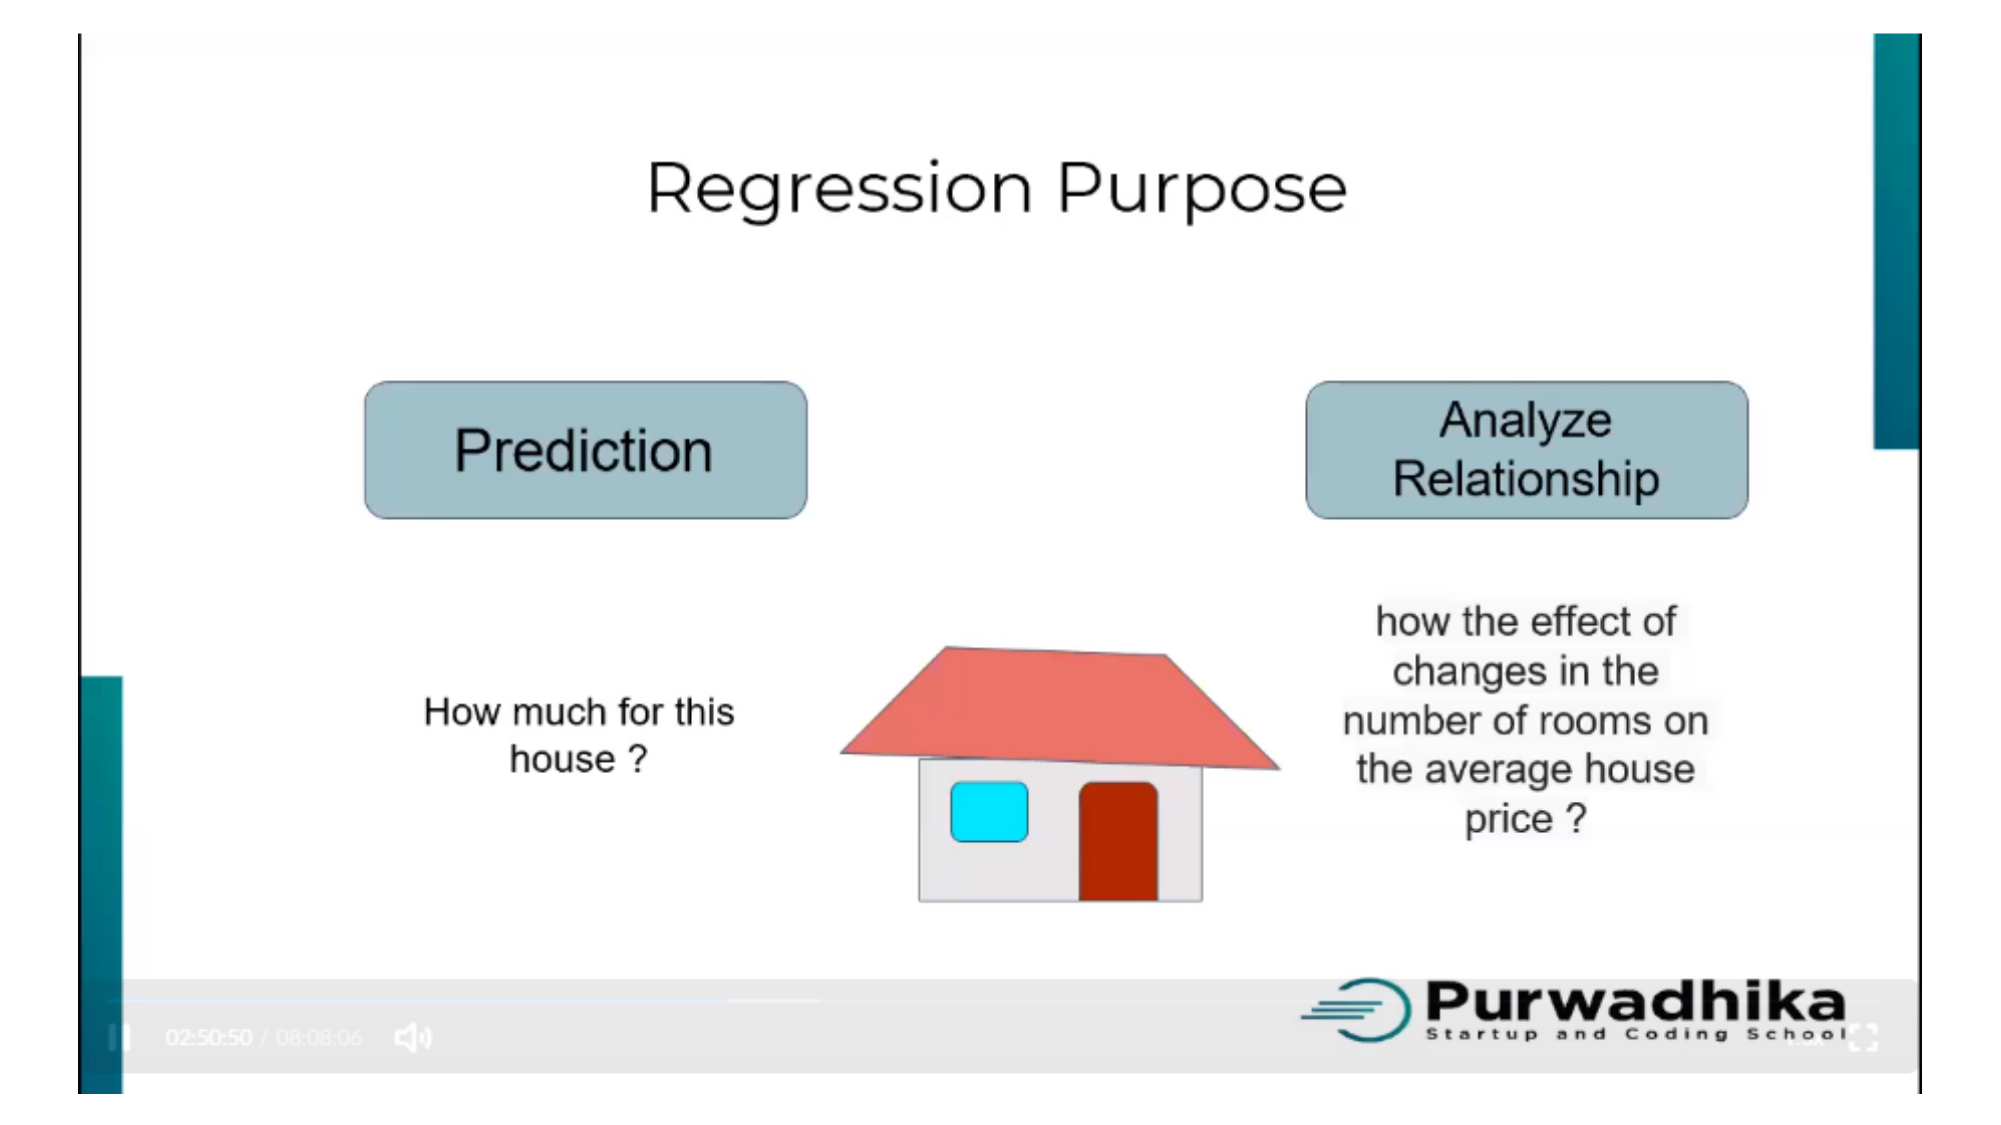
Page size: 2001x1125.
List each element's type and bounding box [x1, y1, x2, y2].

picture [78, 30, 1922, 1095]
picture [108, 1024, 116, 1051]
